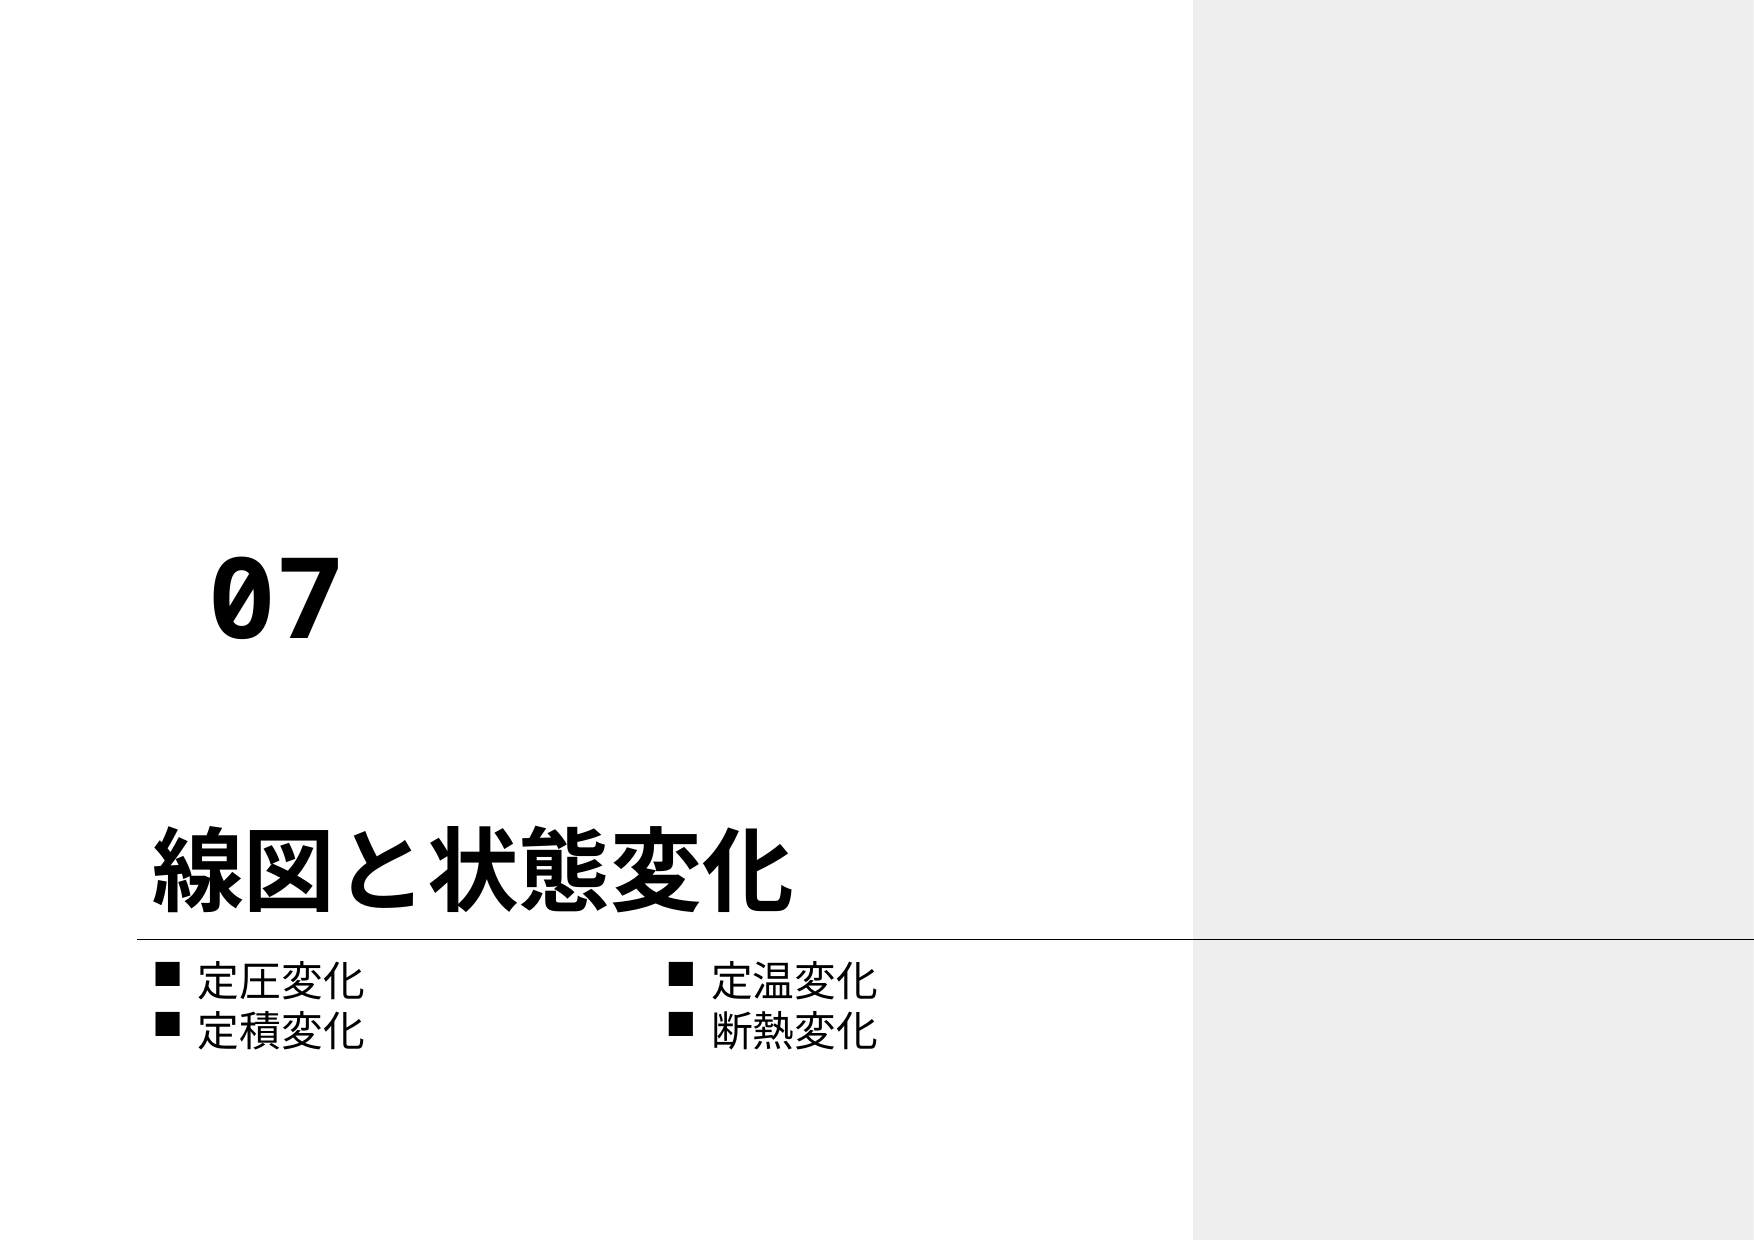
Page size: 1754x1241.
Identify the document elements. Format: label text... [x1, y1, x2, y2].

subtitle 定圧変化 定積変化 定温変化 断熱変化 [137, 939, 1194, 1071]
list 07 [136, 478, 416, 709]
picture [1193, 0, 1754, 939]
picture [1193, 940, 1754, 1240]
